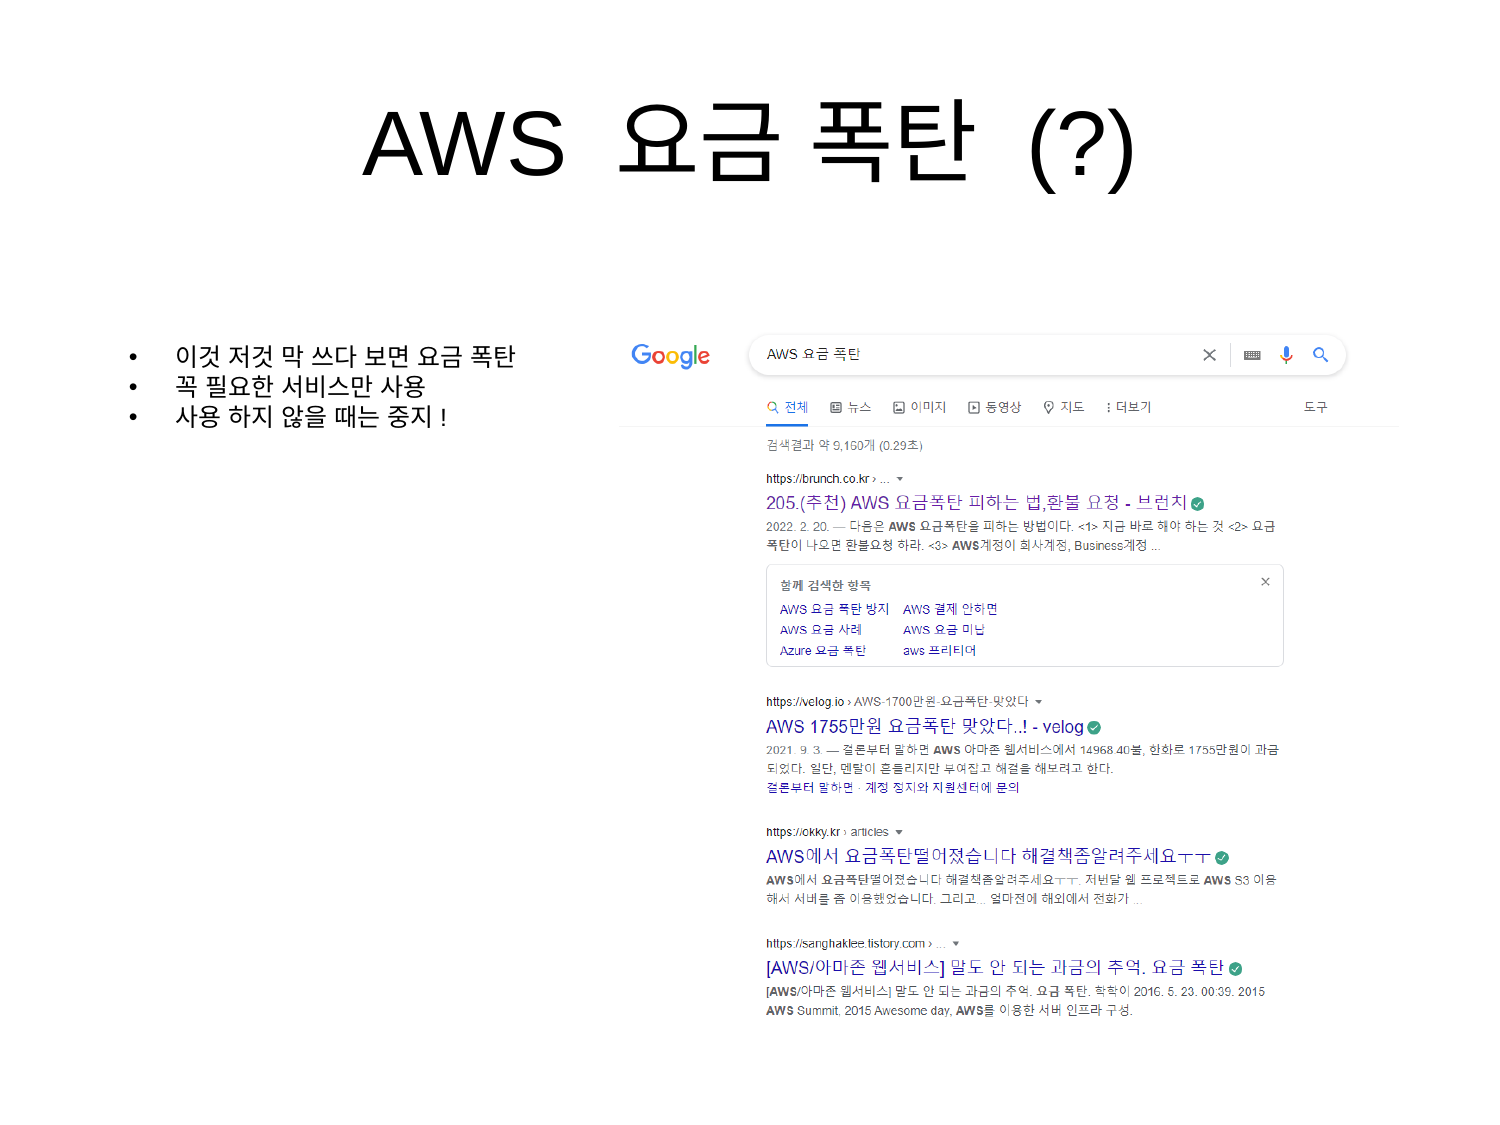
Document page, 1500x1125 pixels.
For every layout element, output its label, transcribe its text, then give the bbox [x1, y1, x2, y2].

text_box 이것 저것 막 쓰다 보면 요금 폭탄 꼭 필요한 서비스만 사용 사용 하지 않을 때는 중지! [114, 334, 532, 440]
title AWS 요금 폭탄 (?) [75, 45, 1425, 233]
picture [618, 314, 1399, 1030]
